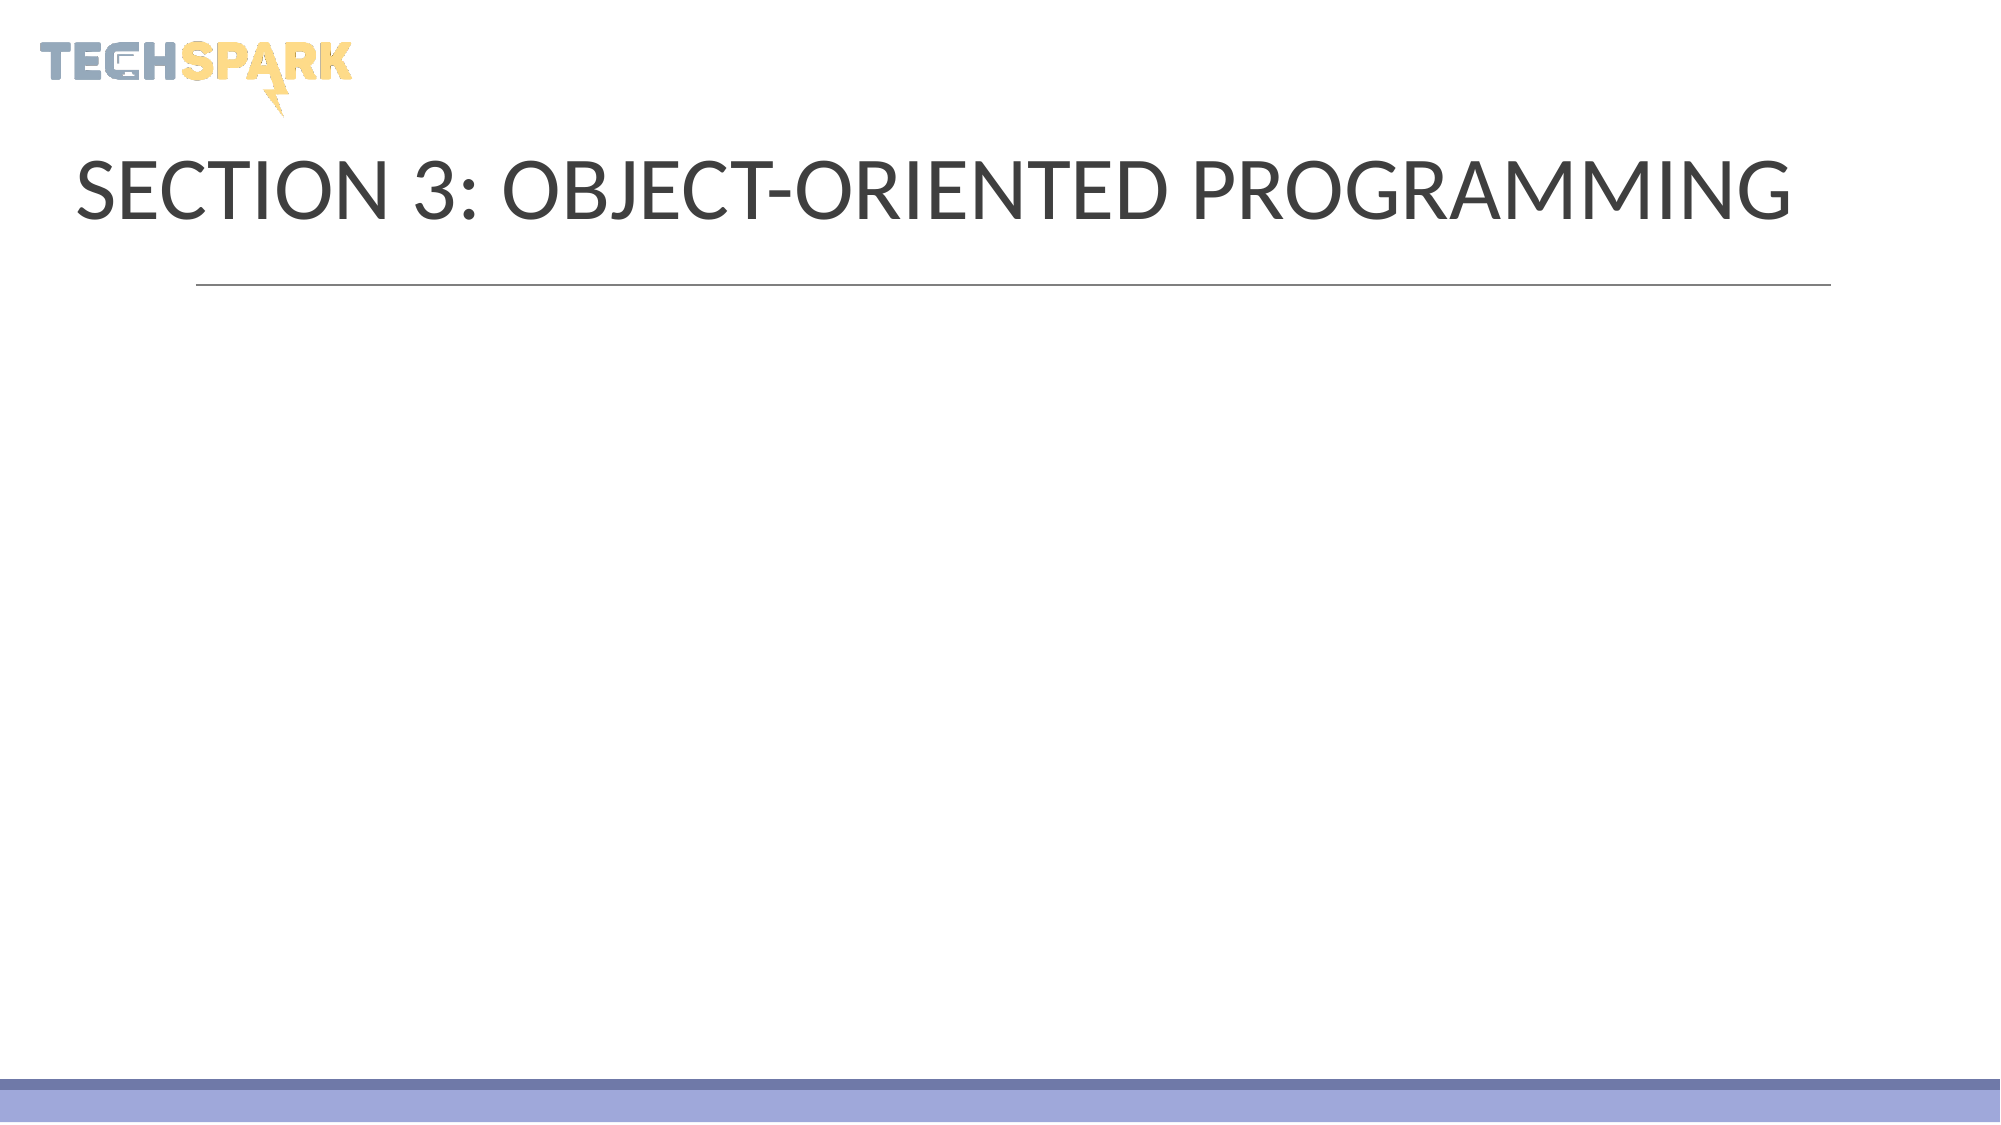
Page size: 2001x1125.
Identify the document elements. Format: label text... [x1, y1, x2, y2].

picture [34, 35, 357, 118]
title SECTION 3: OBJECT-ORIENTED PROGRAMMING [55, 109, 1987, 348]
